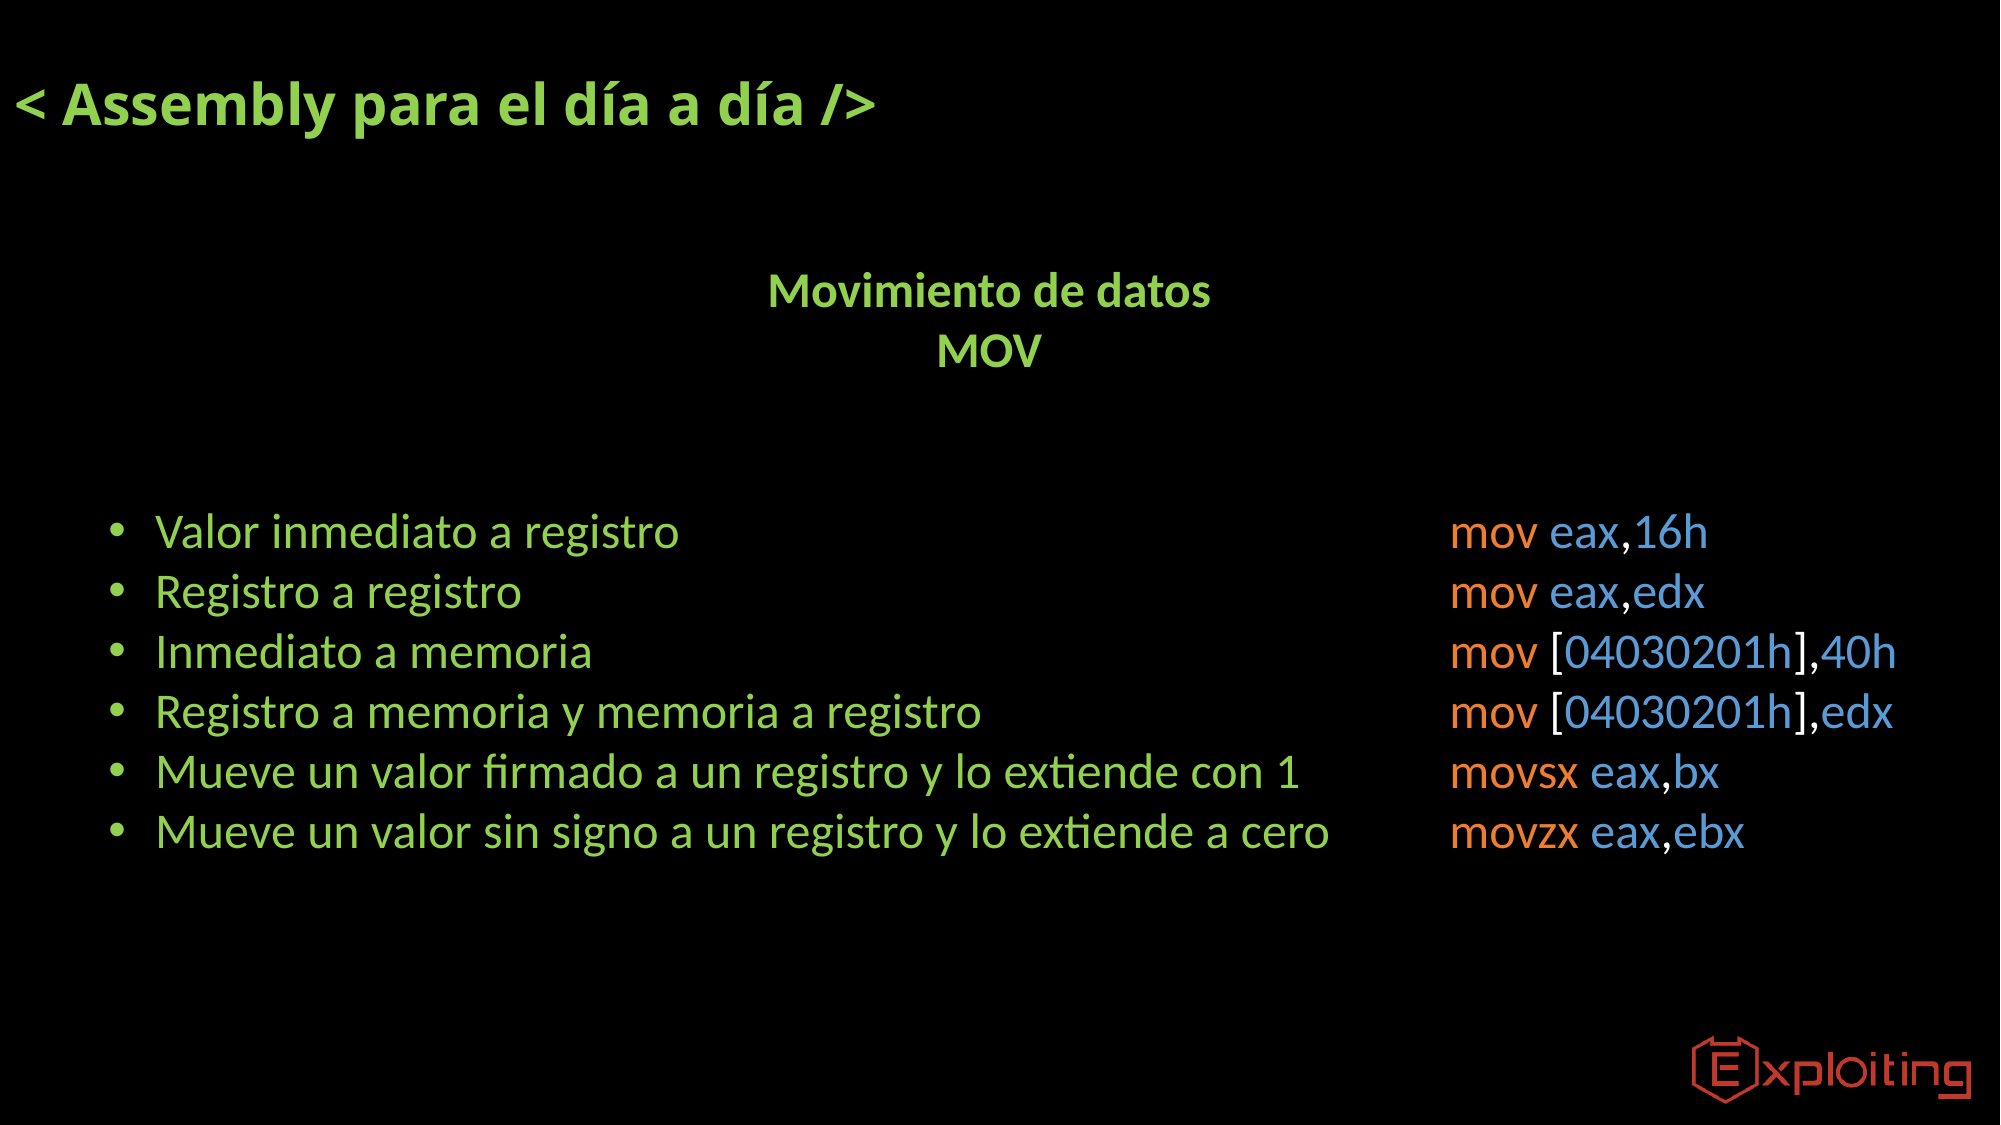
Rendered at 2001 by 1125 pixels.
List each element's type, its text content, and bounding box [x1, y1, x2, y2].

picture [1692, 1035, 1971, 1105]
text_box mov eax,16h mov eax,edx mov [04030201h],40h mov [04030201h],edx movsx eax,bx movzx eax,ebx [1434, 491, 1913, 867]
text_box Valor inmediato a registro Registro a registro Inmediato a memoria Registro a memoria y memoria a registro Mueve un valor firmado a un registro y lo extiende con 1 Mueve un valor sin signo a un registro y lo extiende a cero [93, 491, 1346, 867]
text_box Movimiento de datos MOV [752, 250, 1227, 386]
text_box < Assembly para el día a día /> [0, 2, 1500, 146]
